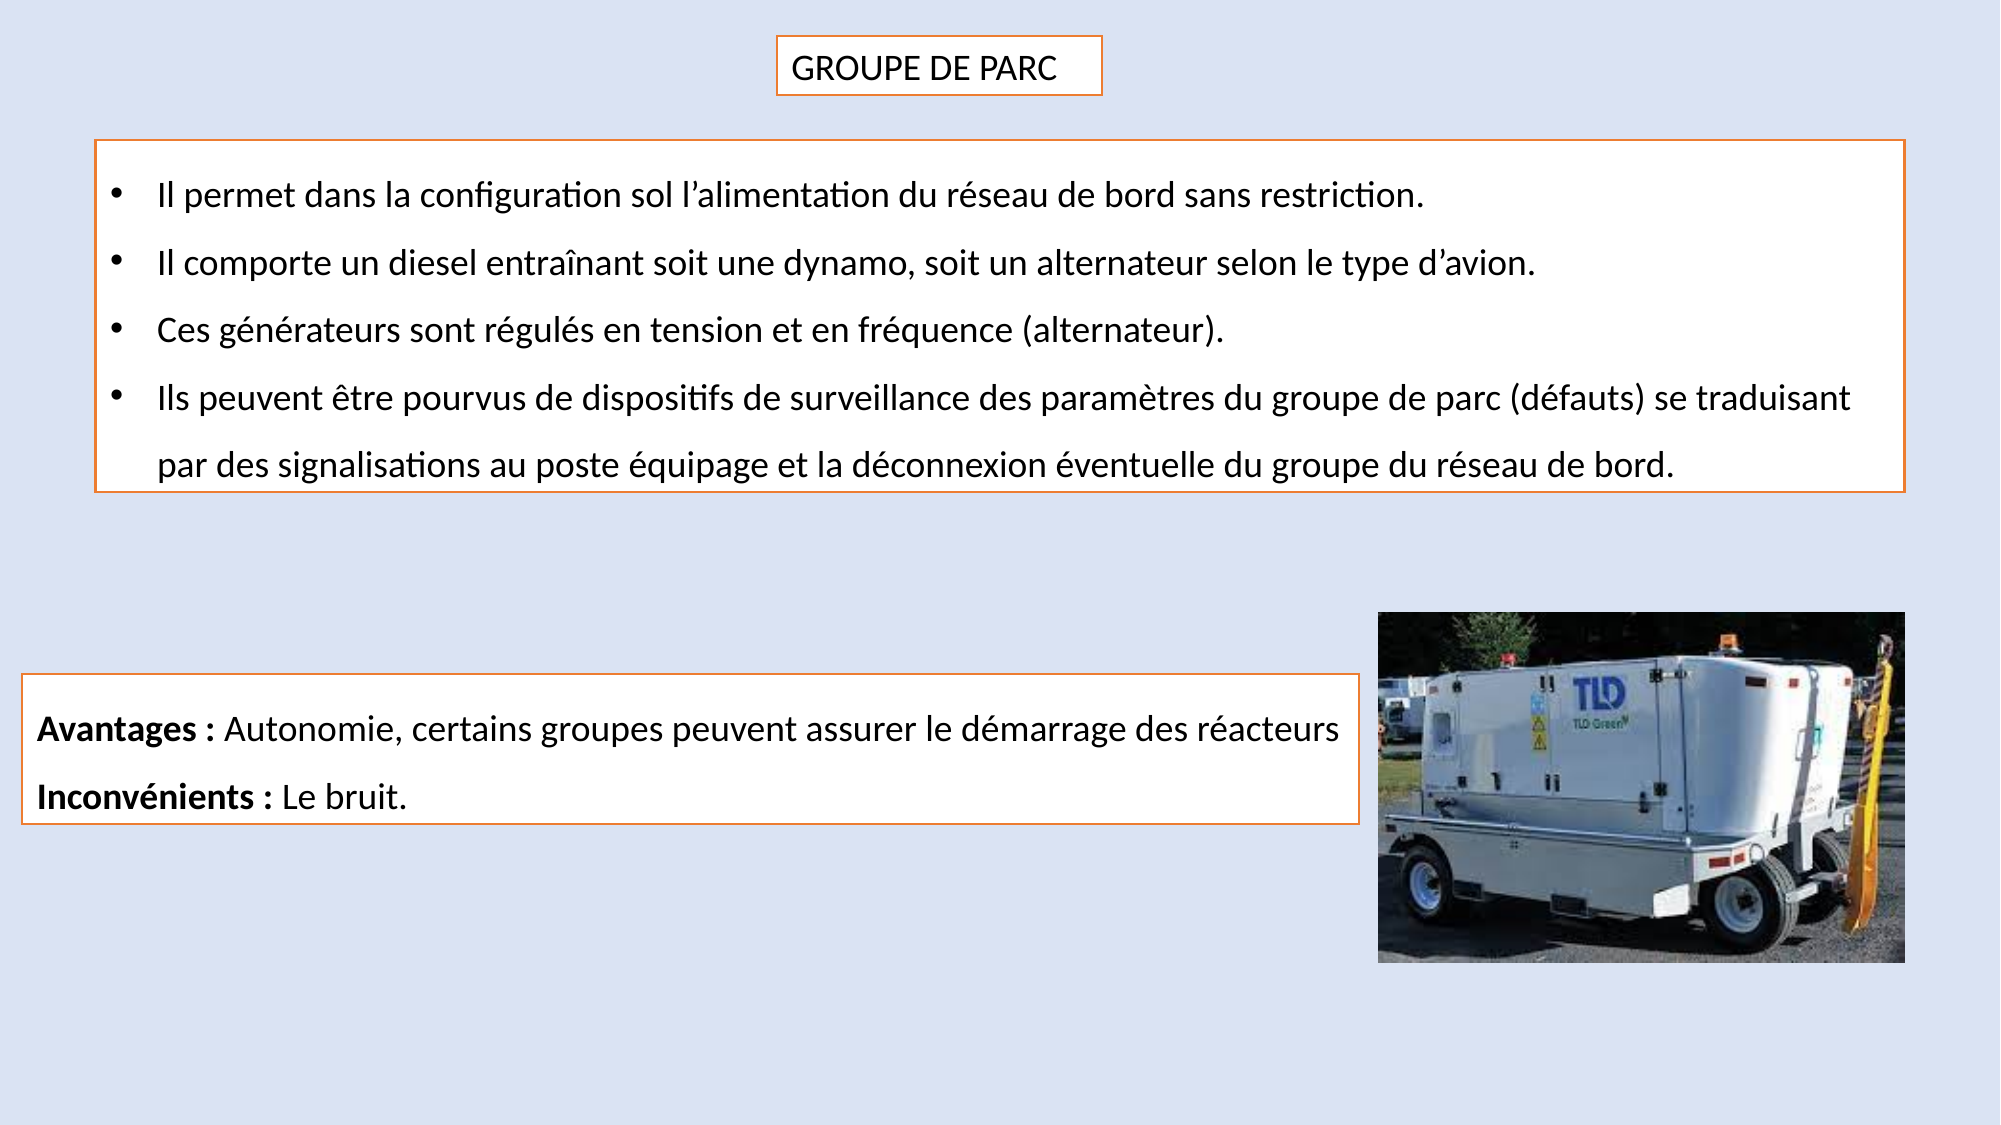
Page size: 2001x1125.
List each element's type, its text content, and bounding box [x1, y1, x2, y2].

picture [1378, 612, 1905, 963]
text_box Avantages : Autonomie, certains groupes peuvent assurer le démarrage des réacteurs Inconvénients : Le bruit. [21, 673, 1360, 825]
text_box GROUPE DE PARC [776, 35, 1103, 96]
text_box Il permet dans la configuration sol l’alimentation du réseau de bord sans restriction. Il comporte un diesel entraînant soit une dynamo, soit un alternateur selon le type d’avion. Ces générateurs sont régulés en tension et en fréquence (alternateur). Ils peuvent être pourvus de dispositifs de surveillance des paramètres du groupe de parc (défauts) se traduisant par des signalisations au poste équipage et la déconnexion éventuelle du groupe du réseau de bord. [94, 139, 1906, 493]
